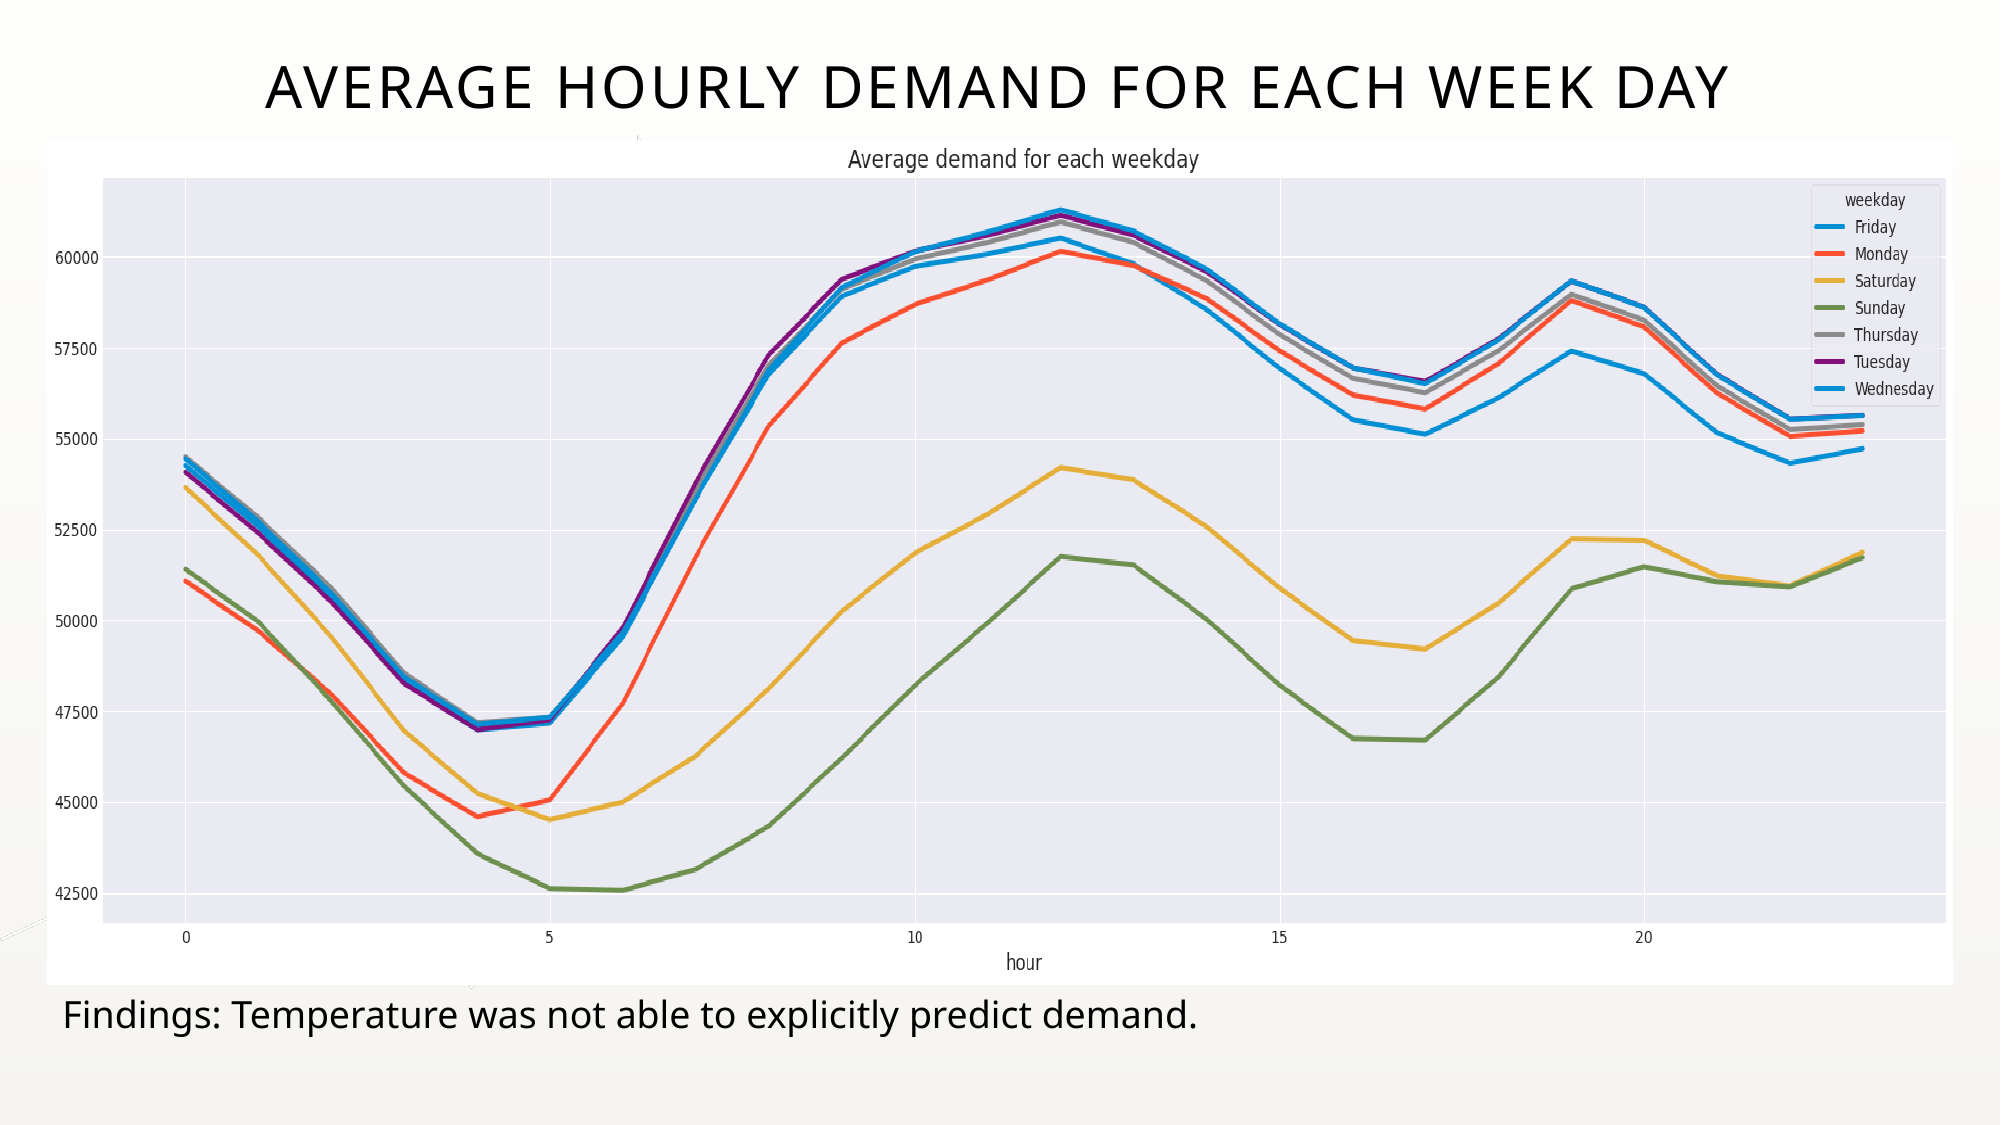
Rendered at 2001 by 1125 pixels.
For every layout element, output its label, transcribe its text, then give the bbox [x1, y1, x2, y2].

text_box Findings: Temperature was not able to explicitly predict demand. [47, 985, 1315, 1044]
picture [0, 135, 1953, 989]
title Average hourly demand for each week day [107, 29, 1889, 140]
